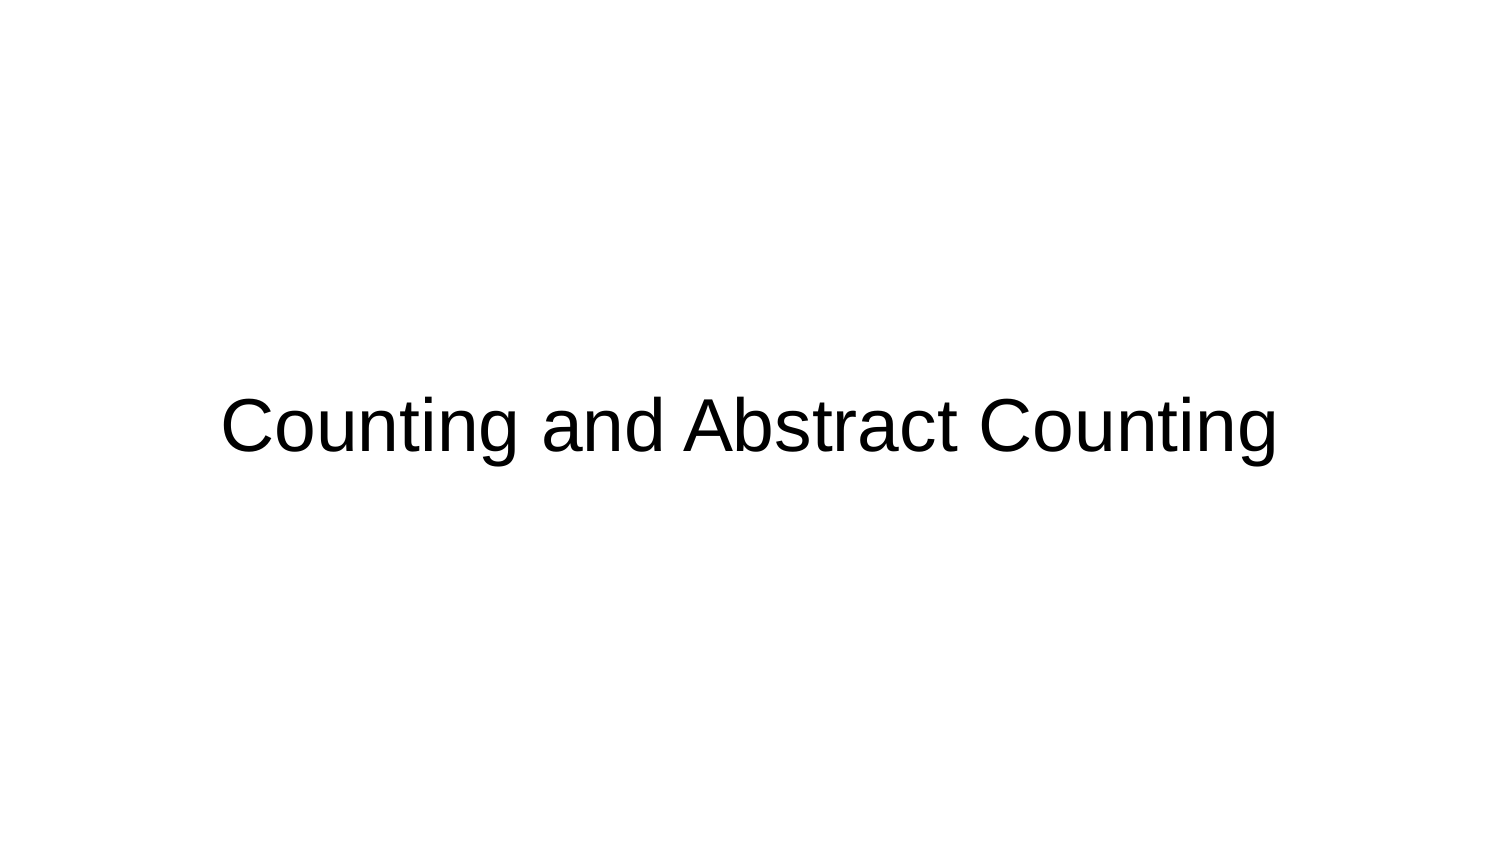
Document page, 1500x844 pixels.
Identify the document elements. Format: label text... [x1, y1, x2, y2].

title Counting and Abstract Counting [51, 352, 1449, 491]
